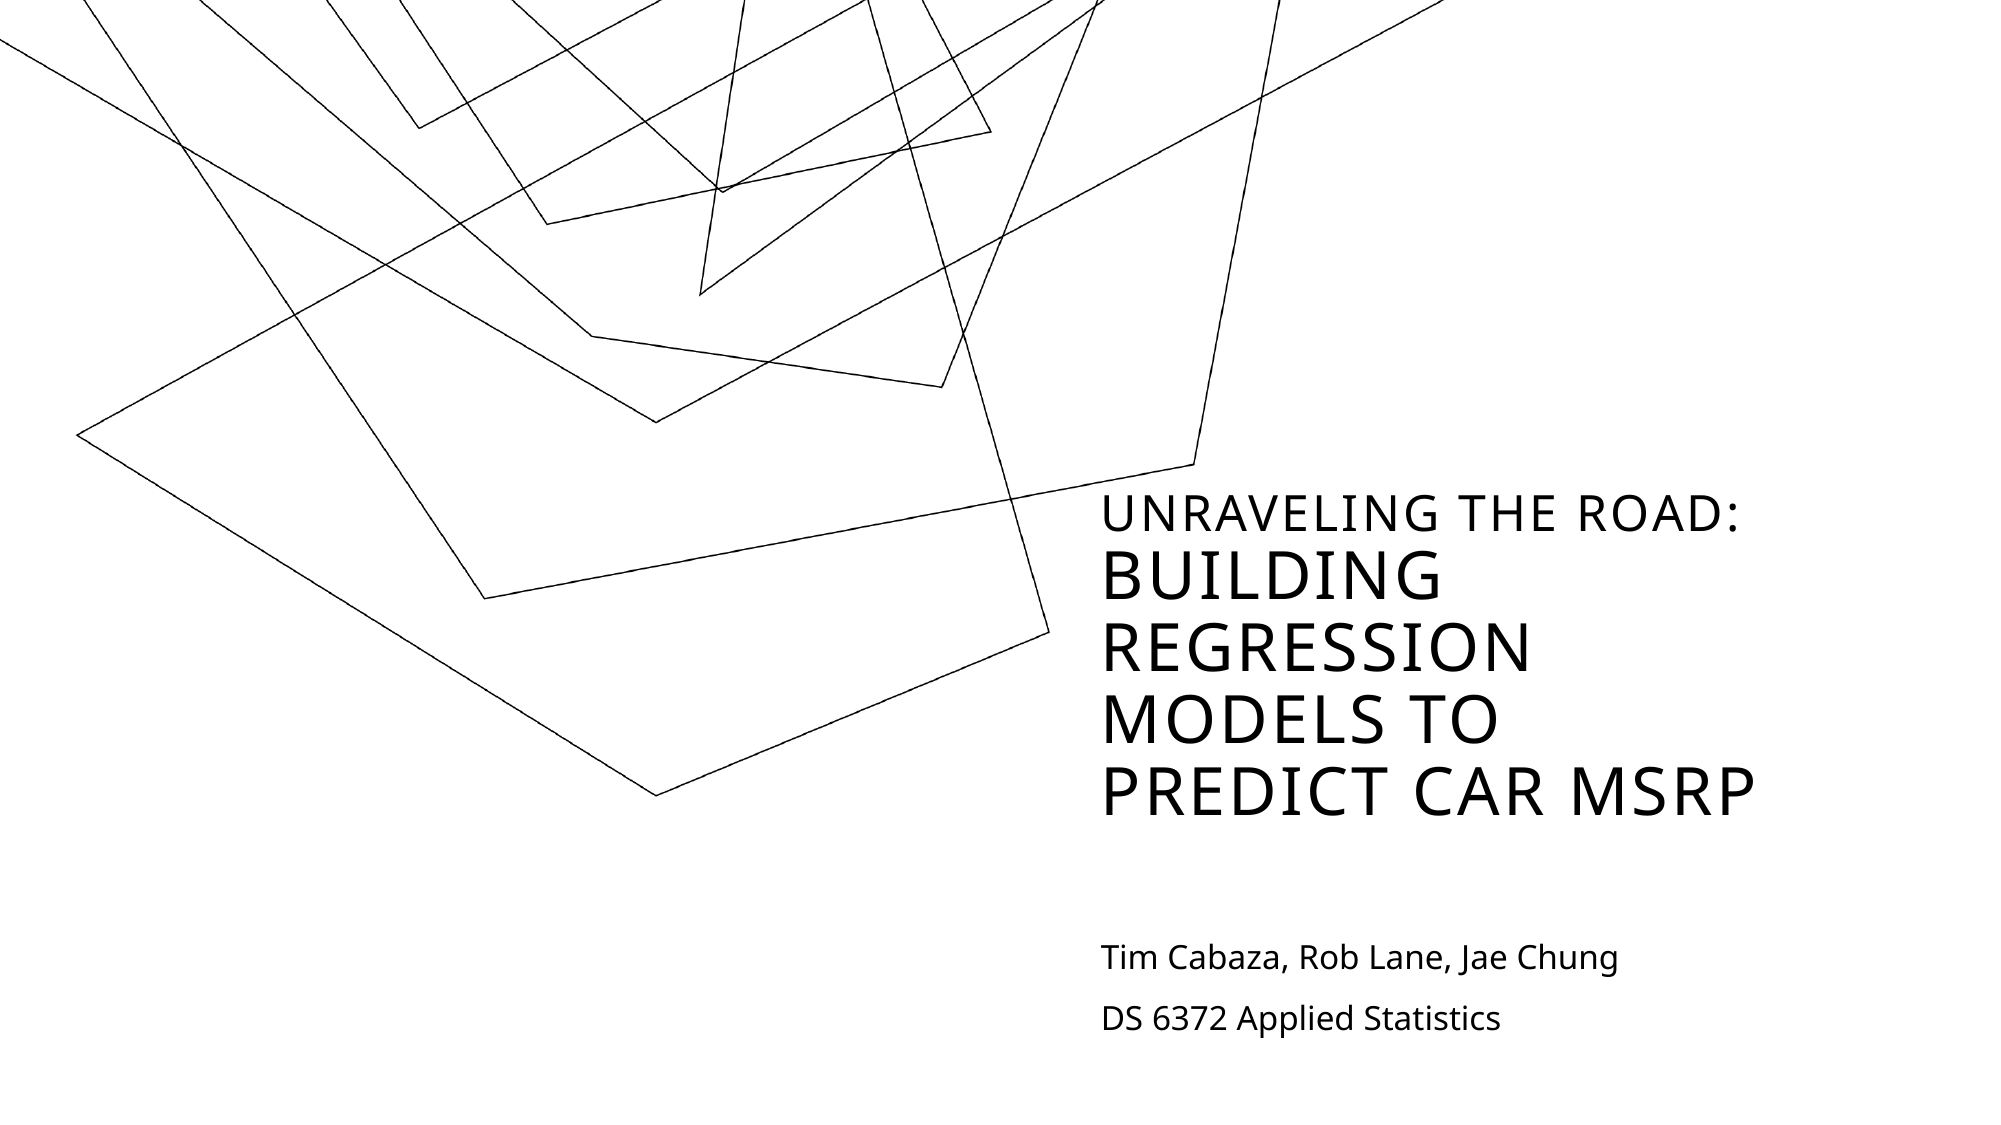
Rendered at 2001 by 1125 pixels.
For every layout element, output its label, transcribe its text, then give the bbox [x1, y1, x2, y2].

title Unraveling the Road: Building Regression Models to Predict Car MSRP [1085, 418, 1798, 838]
picture [0, 0, 1557, 830]
subtitle Tim Cabaza, Rob Lane, Jae Chung DS 6372 Applied Statistics [1085, 928, 1897, 1050]
